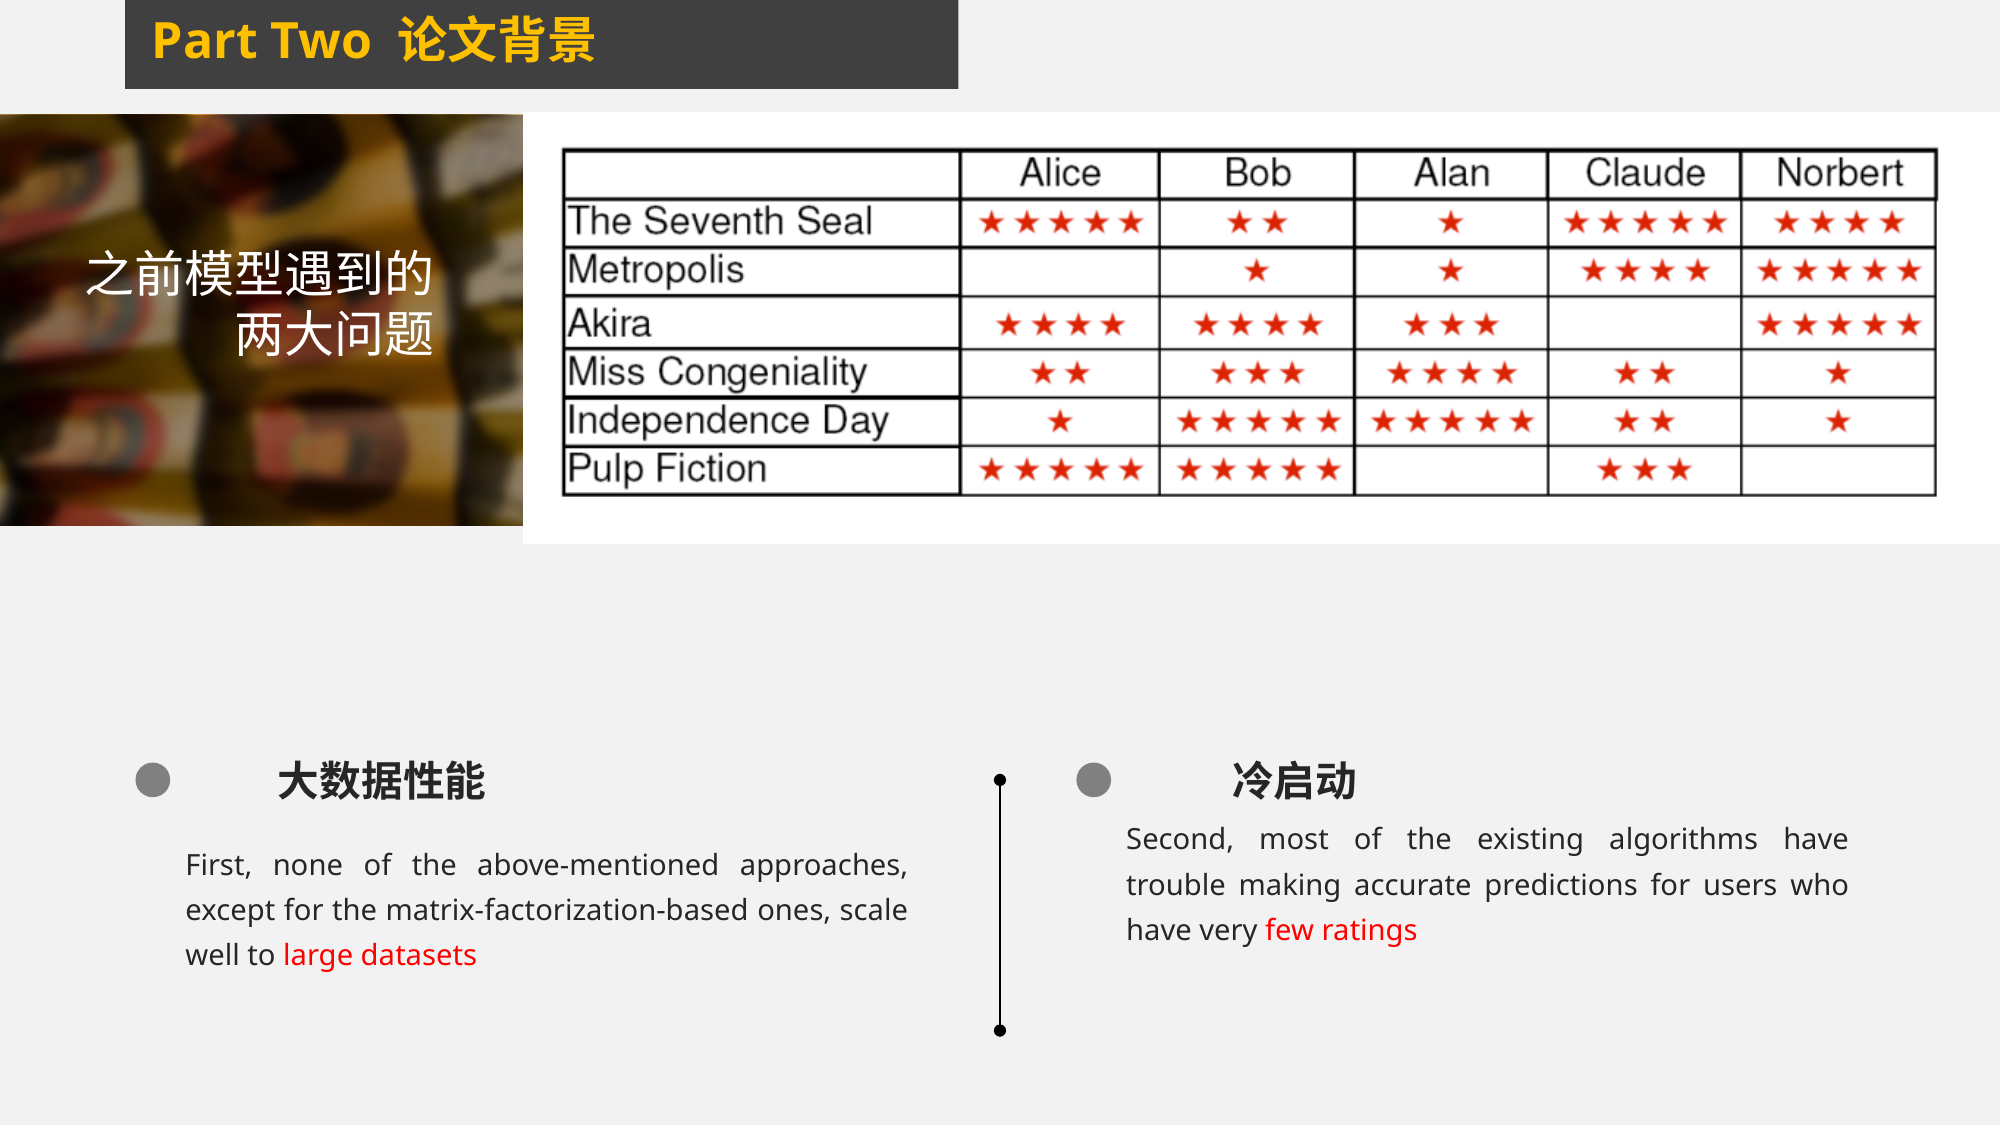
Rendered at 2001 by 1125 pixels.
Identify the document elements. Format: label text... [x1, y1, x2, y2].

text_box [0, 114, 523, 526]
text_box 大数据性能 [198, 747, 566, 812]
text_box 冷启动 [1111, 747, 1479, 802]
text_box [1075, 761, 1113, 799]
text_box Second, most of the existing algorithms have trouble making accurate predictions for users who have very few ratings [1111, 802, 1865, 954]
text_box [134, 761, 172, 799]
picture [523, 112, 2000, 544]
list Part Two 论文背景 [136, 8, 699, 85]
text_box First, none of the above-mentioned approaches, except for the matrix-factorization-based ones, scale well to large datasets [170, 827, 924, 979]
